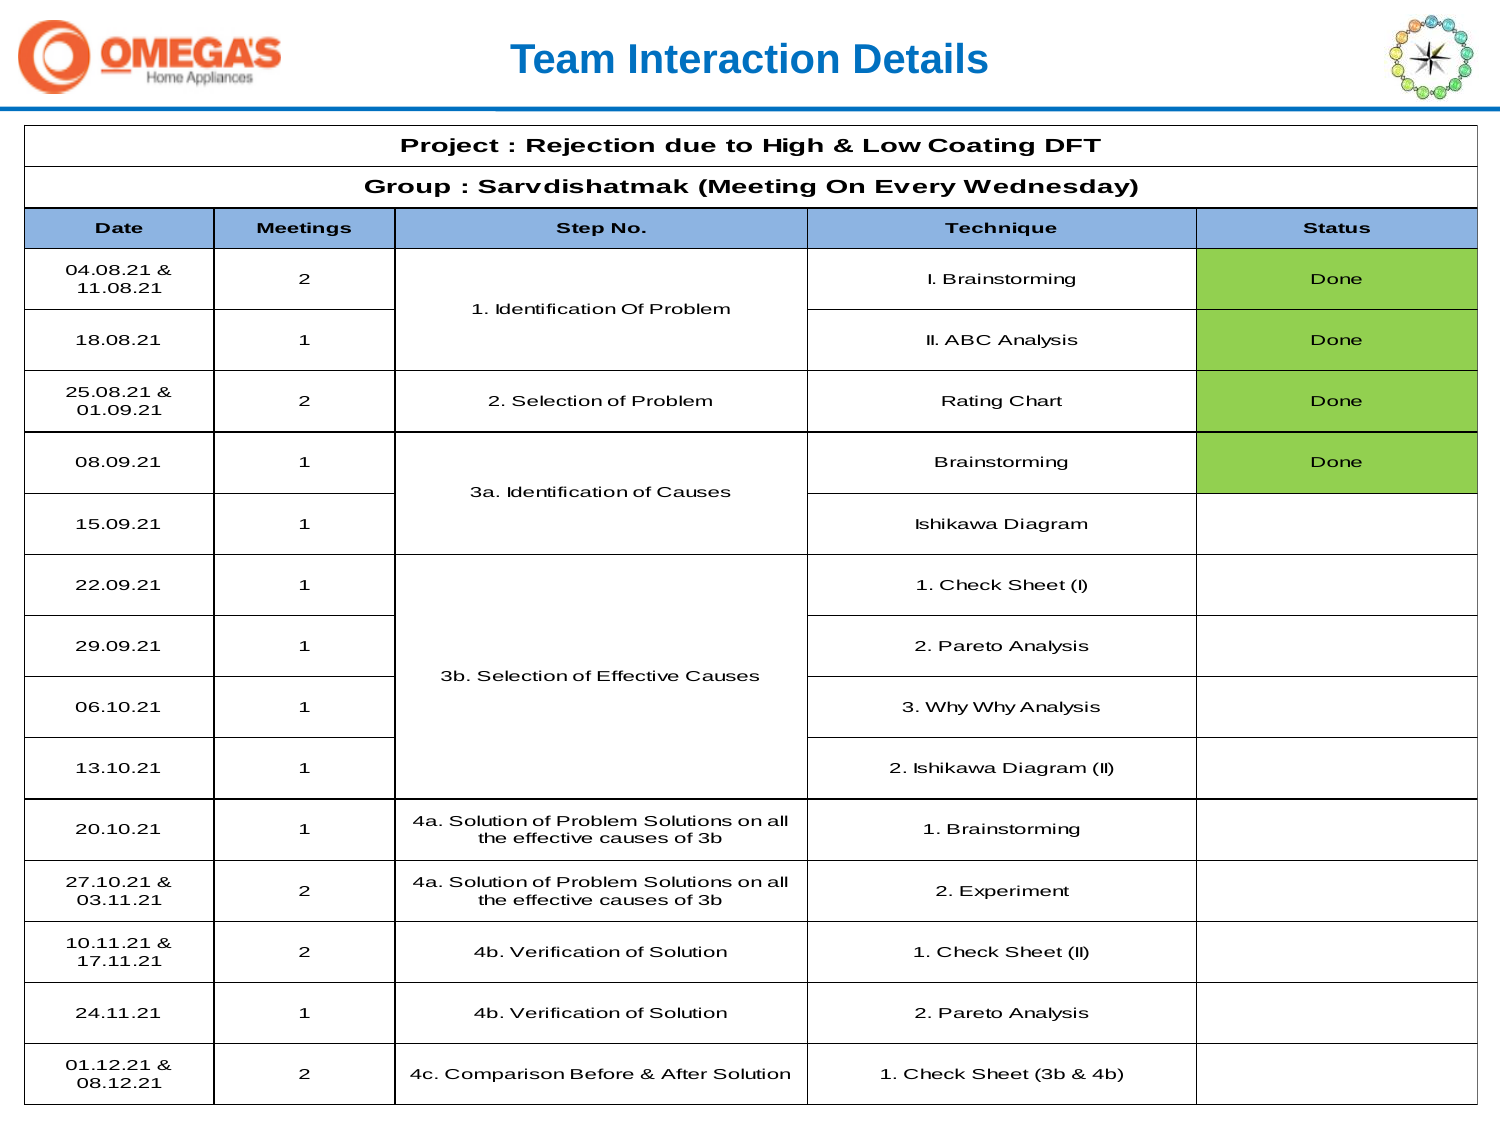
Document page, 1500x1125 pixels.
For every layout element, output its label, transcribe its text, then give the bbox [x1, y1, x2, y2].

text_box Team Interaction Details [495, 24, 1005, 89]
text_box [23, 124, 1480, 1106]
picture [17, 20, 281, 94]
picture [1383, 14, 1480, 103]
